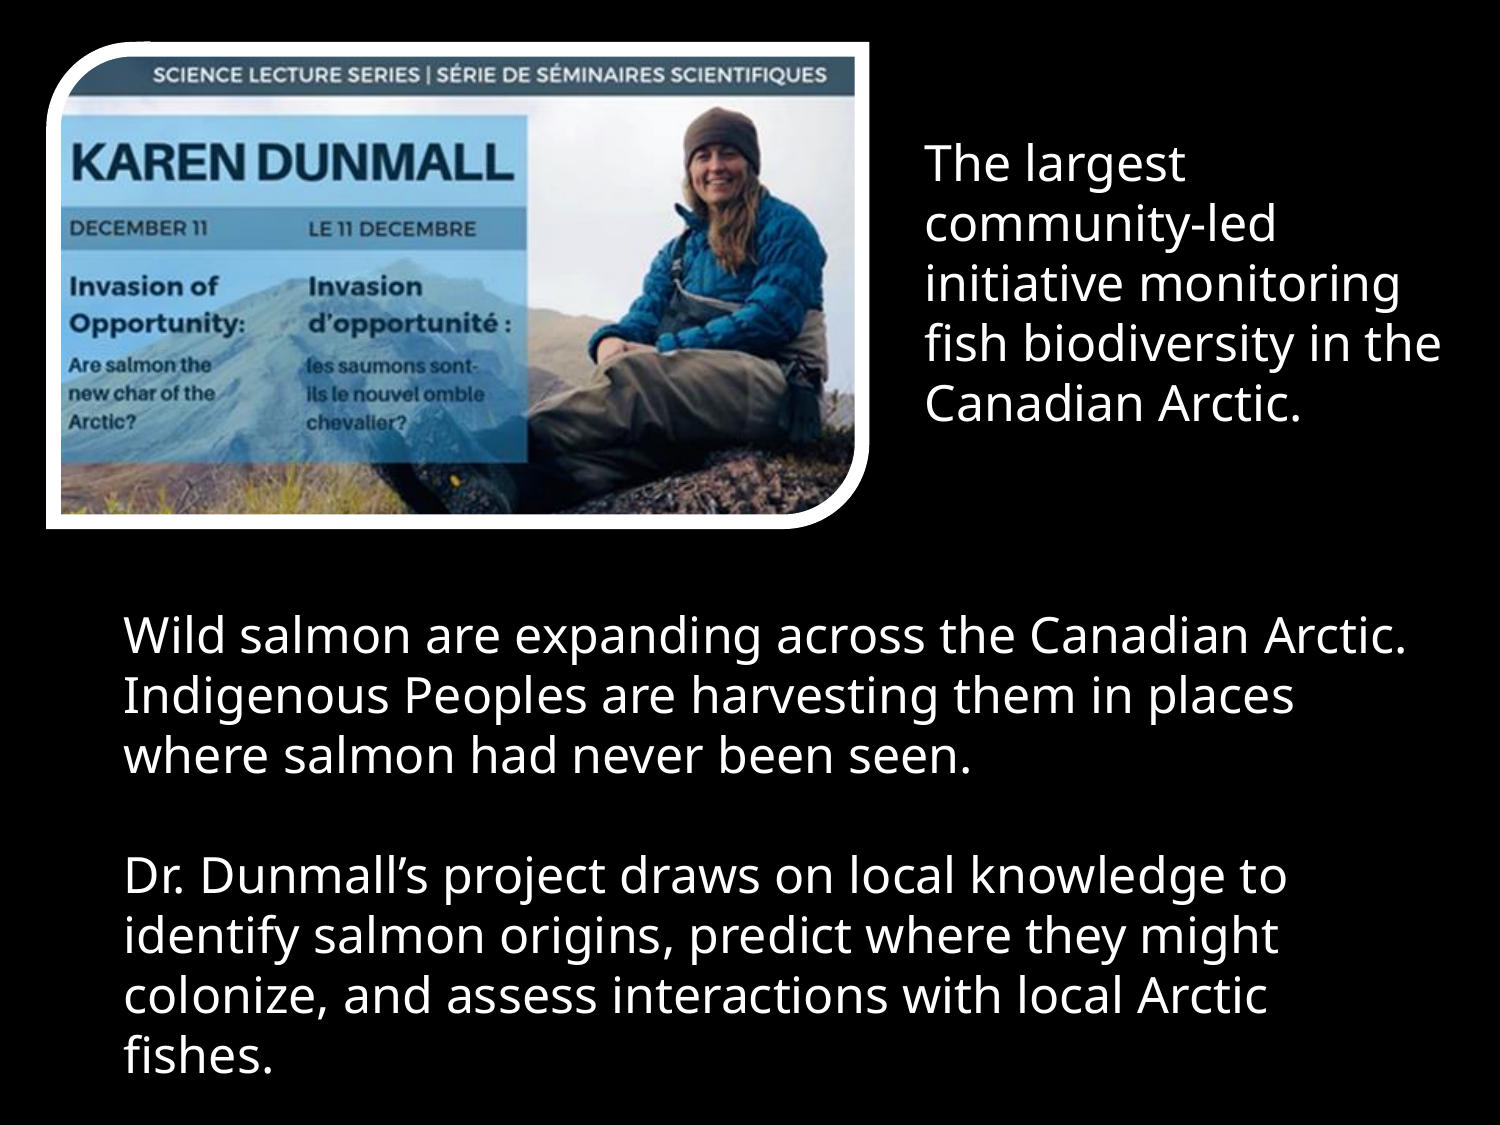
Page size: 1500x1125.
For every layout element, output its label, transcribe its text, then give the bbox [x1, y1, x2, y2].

text_box Wild salmon are expanding across the Canadian Arctic. Indigenous Peoples are harvesting them in places where salmon had never been seen. Dr. Dunmall’s project draws on local knowledge to identify salmon origins, predict where they might colonize, and assess interactions with local Arctic fishes. [108, 595, 1434, 1091]
text_box The largest community-led initiative monitoring fish biodiversity in the Canadian Arctic. [909, 124, 1488, 439]
picture [53, 48, 863, 522]
